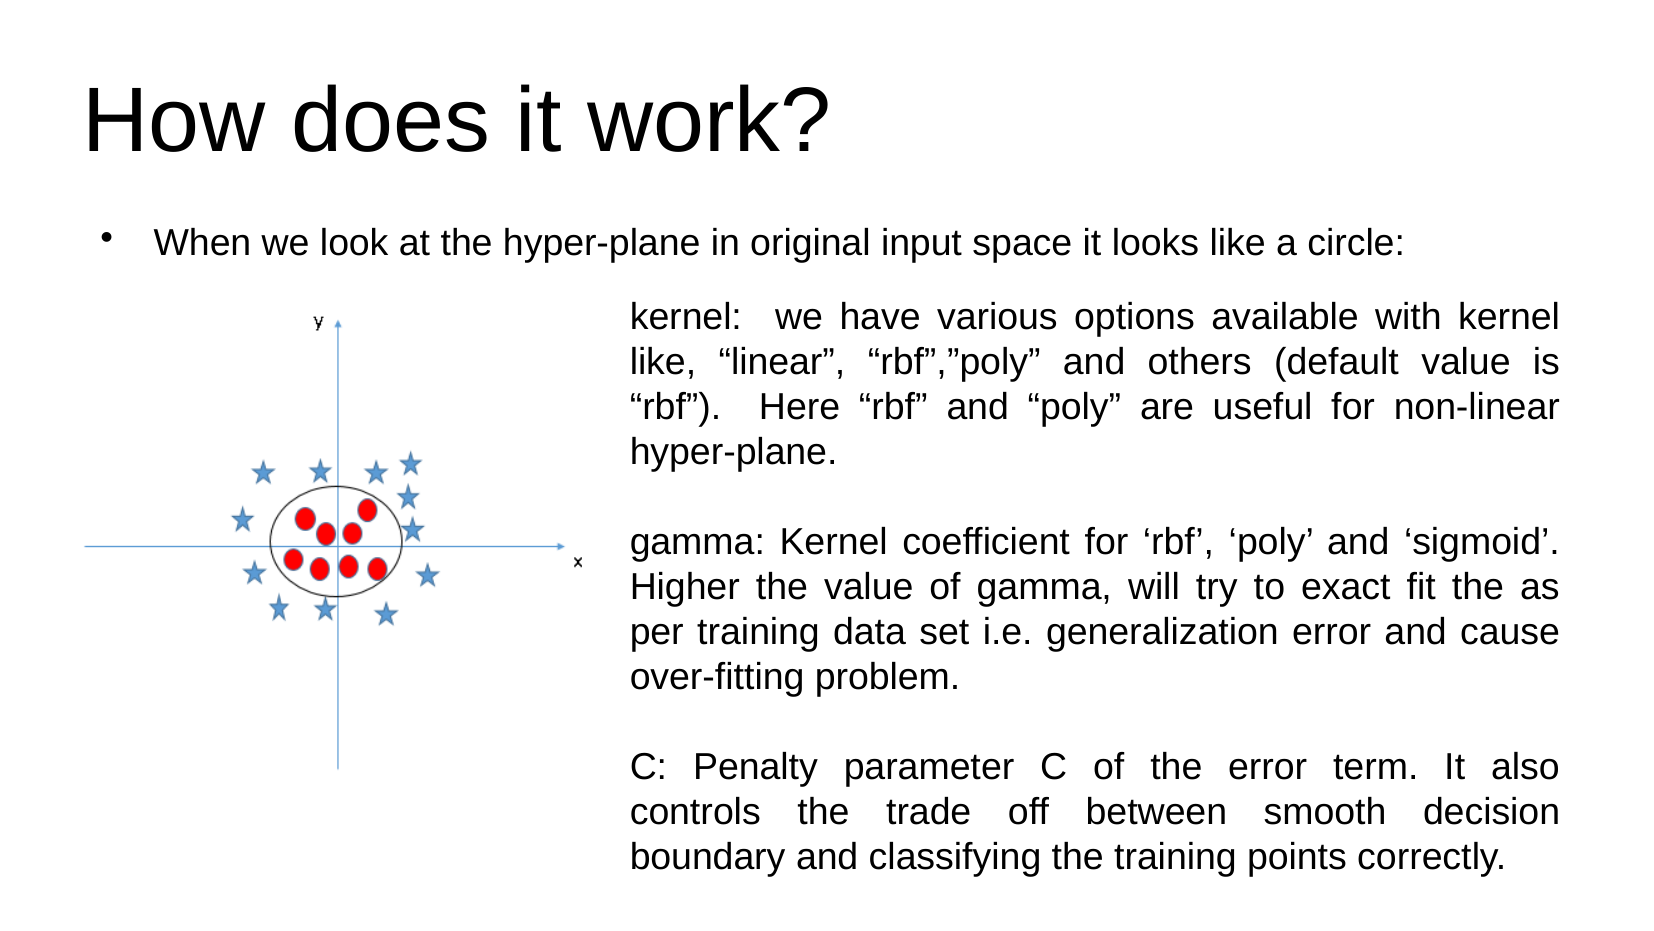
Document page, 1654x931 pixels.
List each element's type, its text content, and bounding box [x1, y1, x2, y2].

text_box How does it work? [82, 37, 1571, 193]
text_box kernel: we have various options available with kernel like, “linear”, “rbf”,”poly” and others (default value is “rbf”). Here “rbf” and “poly” are useful for non-linear hyper-plane. gamma: Kernel coefficient for ‘rbf’, ‘poly’ and ‘sigmoid’. Higher the value of gamma, will try to exact fit the as per training data set i.e. generalization error and cause over-fitting problem. C: Penalty parameter C of the error term. It also controls the trade off between smooth decision boundary and classifying the training points correctly. [614, 284, 1575, 930]
text_box When we look at the hyper-plane in original input space it looks like a circle: [82, 217, 1571, 757]
picture [39, 293, 592, 784]
